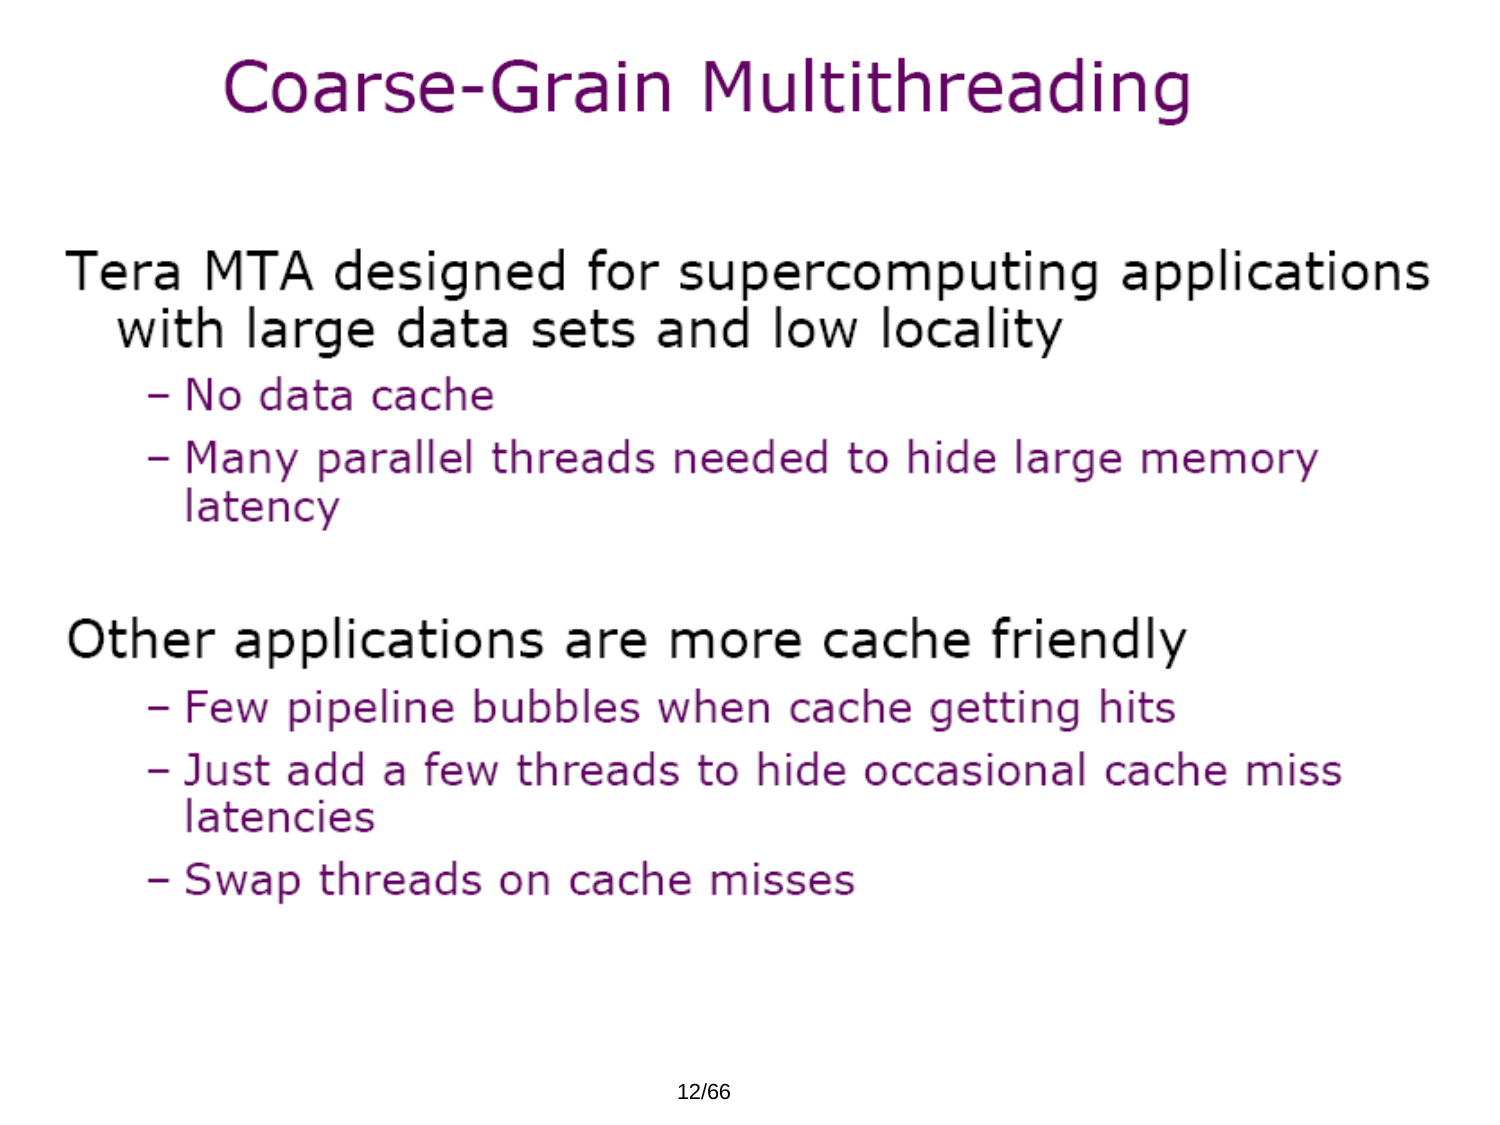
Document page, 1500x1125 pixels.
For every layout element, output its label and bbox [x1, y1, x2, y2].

title [206, 30, 1205, 157]
list [40, 215, 1460, 941]
